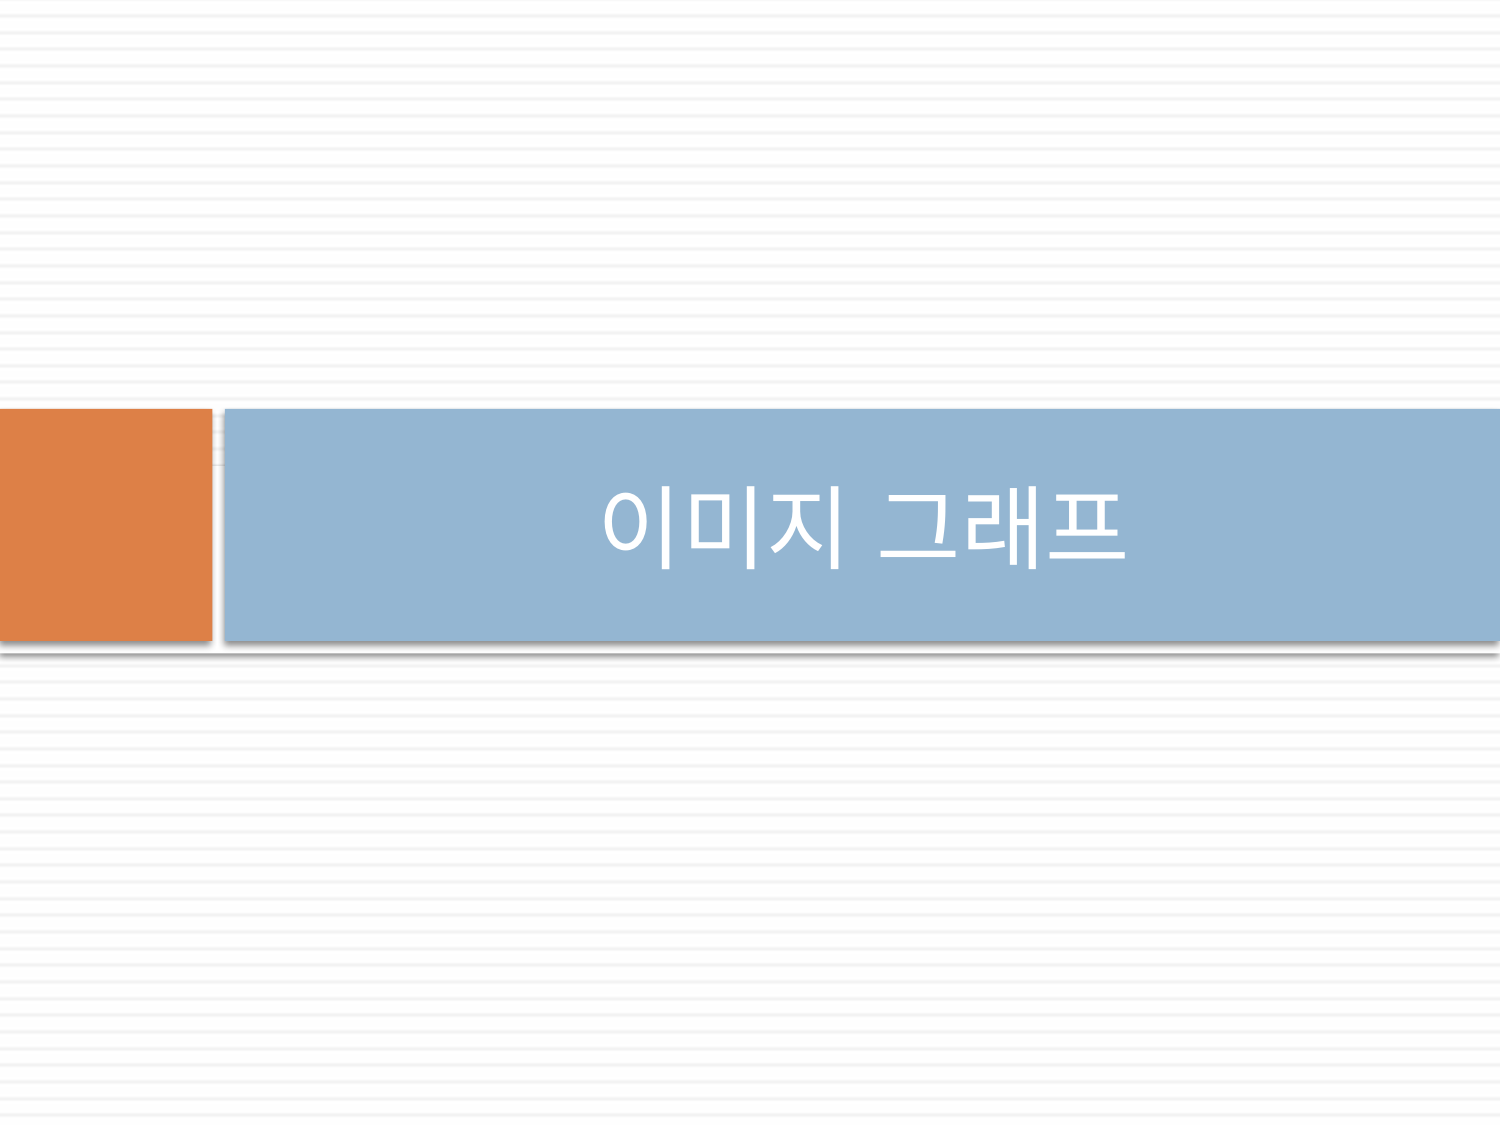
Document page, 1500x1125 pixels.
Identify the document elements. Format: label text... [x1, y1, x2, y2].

title 이미지 그래프 [238, 444, 1489, 607]
